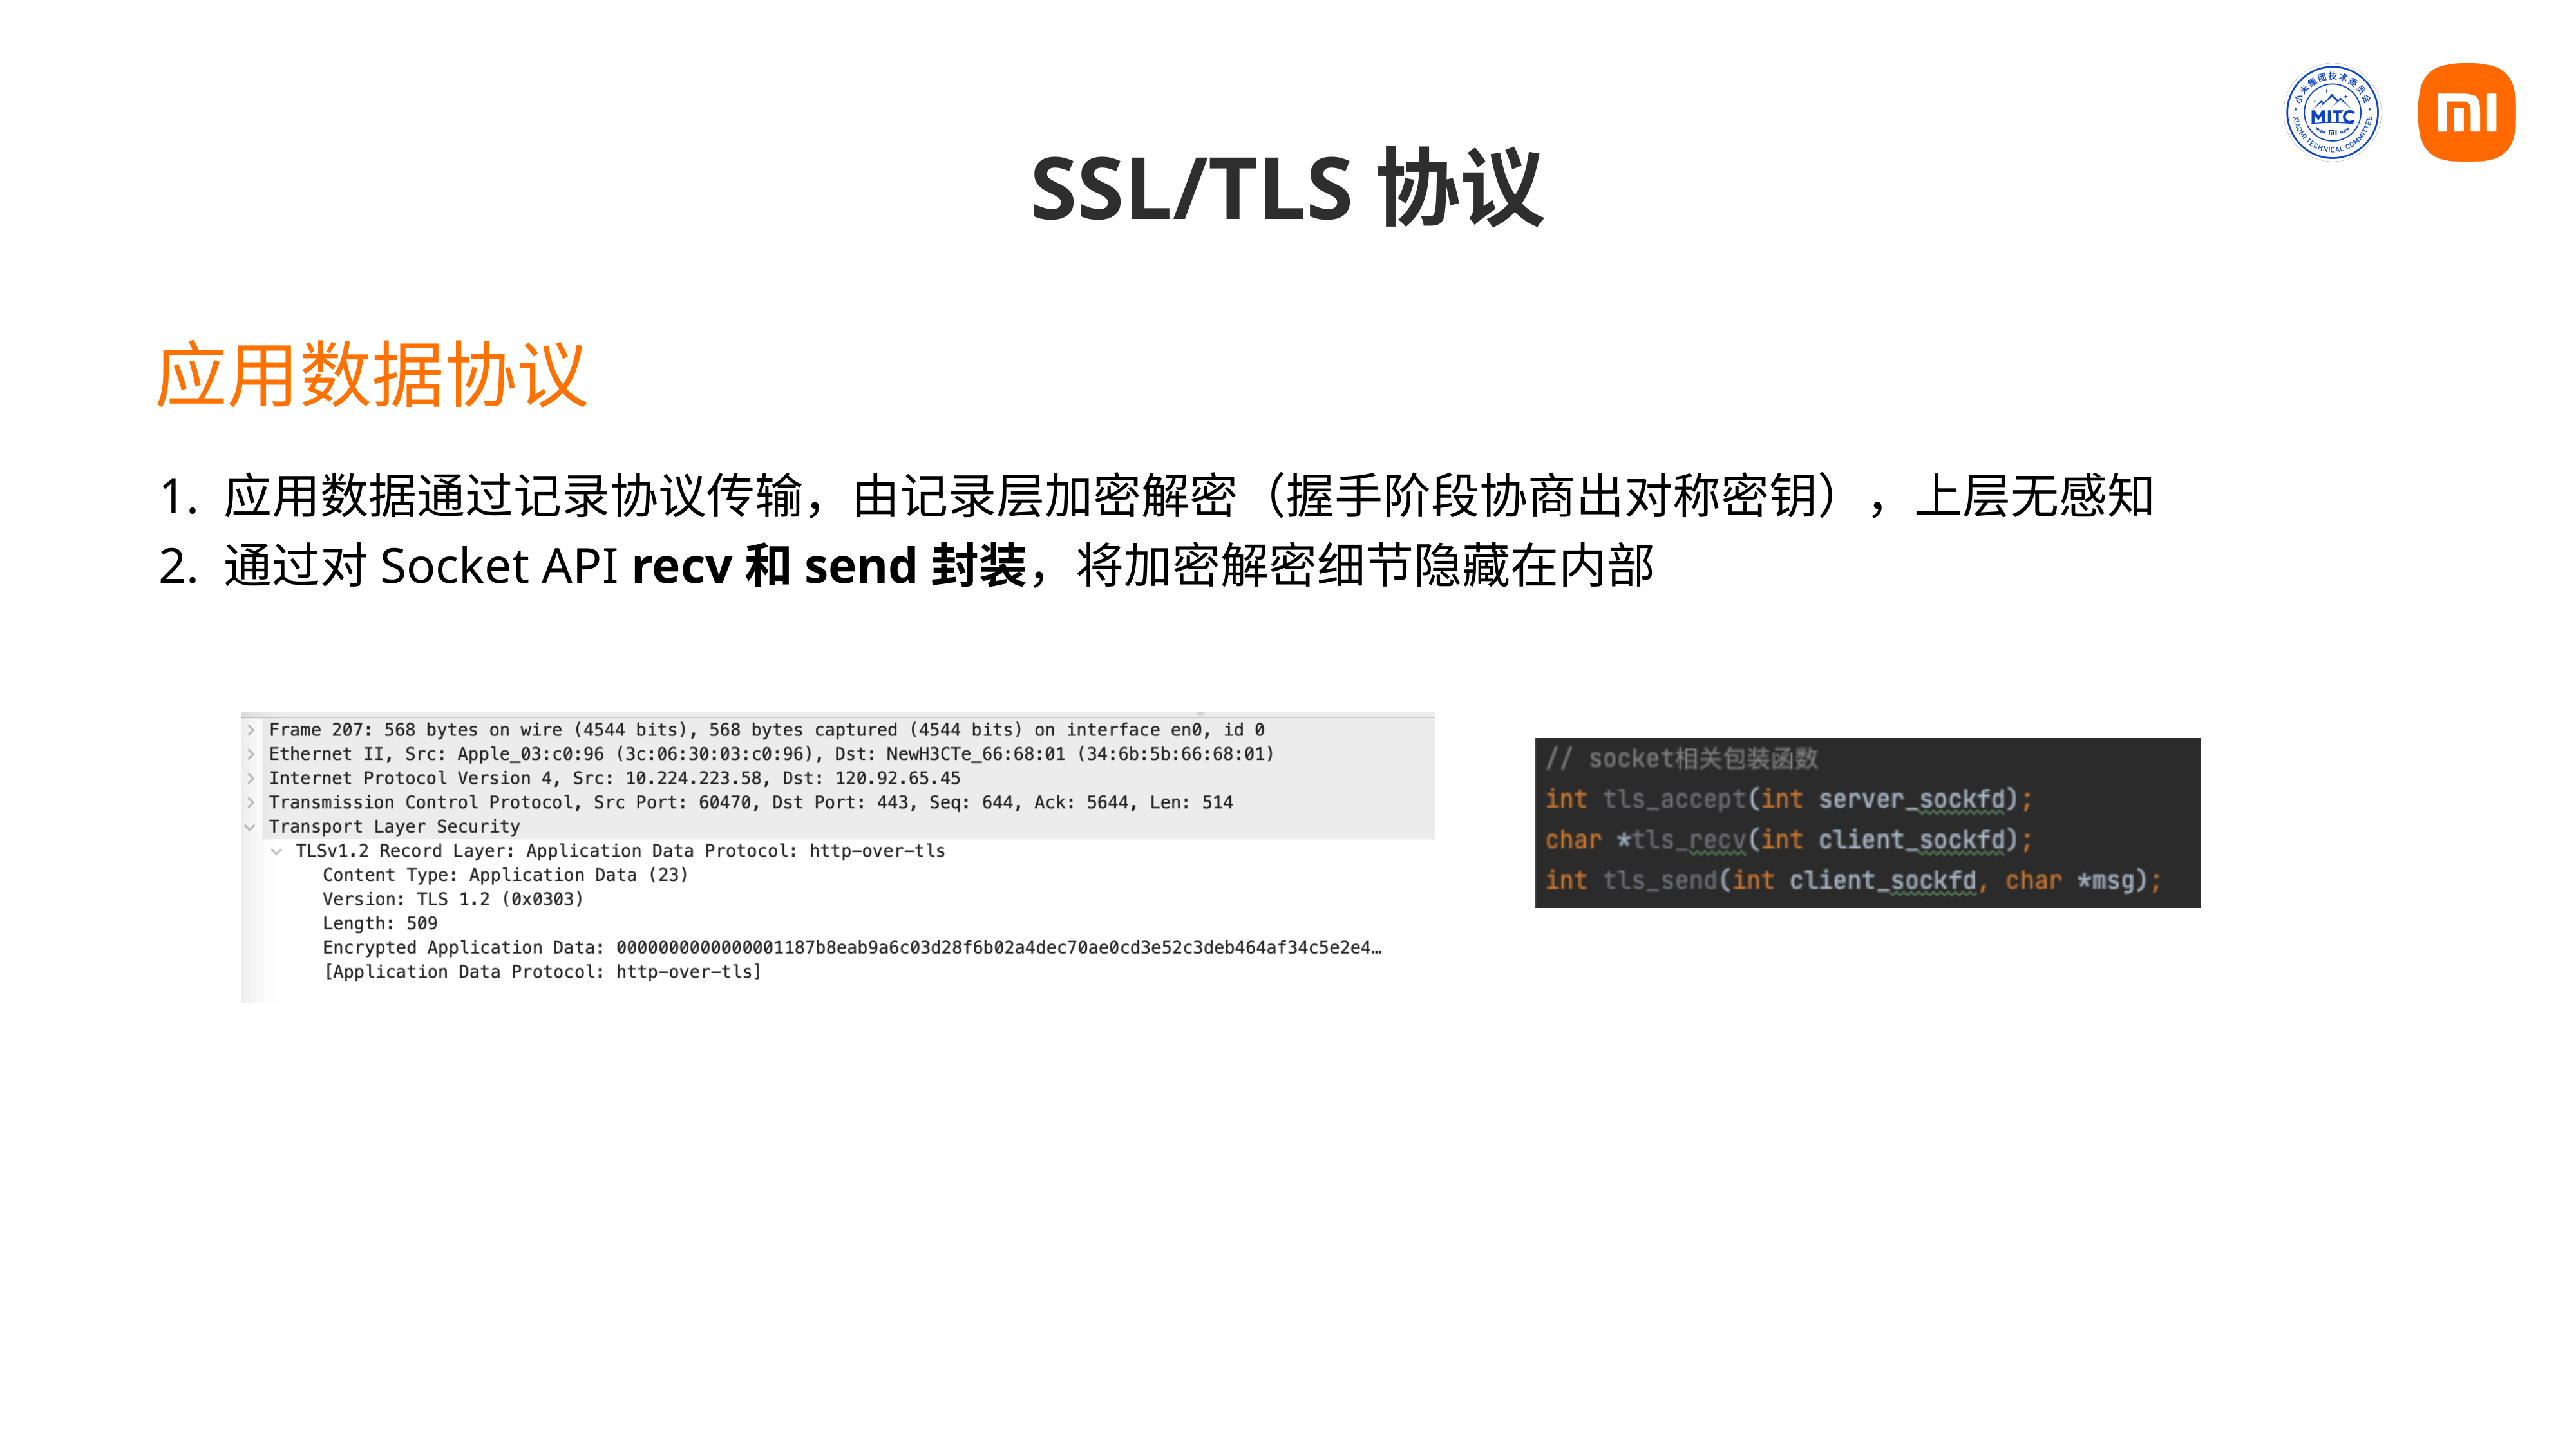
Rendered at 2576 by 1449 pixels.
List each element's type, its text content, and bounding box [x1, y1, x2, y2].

picture [241, 712, 1435, 1004]
picture [2284, 63, 2382, 162]
title SSL/TLS协议 [310, 99, 2266, 270]
list 1. 应用数据通过记录协议传输，由记录层加密解密（握手阶段协商出对称密钥），上层无感知 2. 通过对Socket API recv和send封装，将加密解密细节隐藏在内部 [149, 444, 2266, 711]
text_box 应用数据协议 [149, 274, 1659, 444]
picture [1535, 737, 2201, 908]
picture [2418, 63, 2516, 162]
